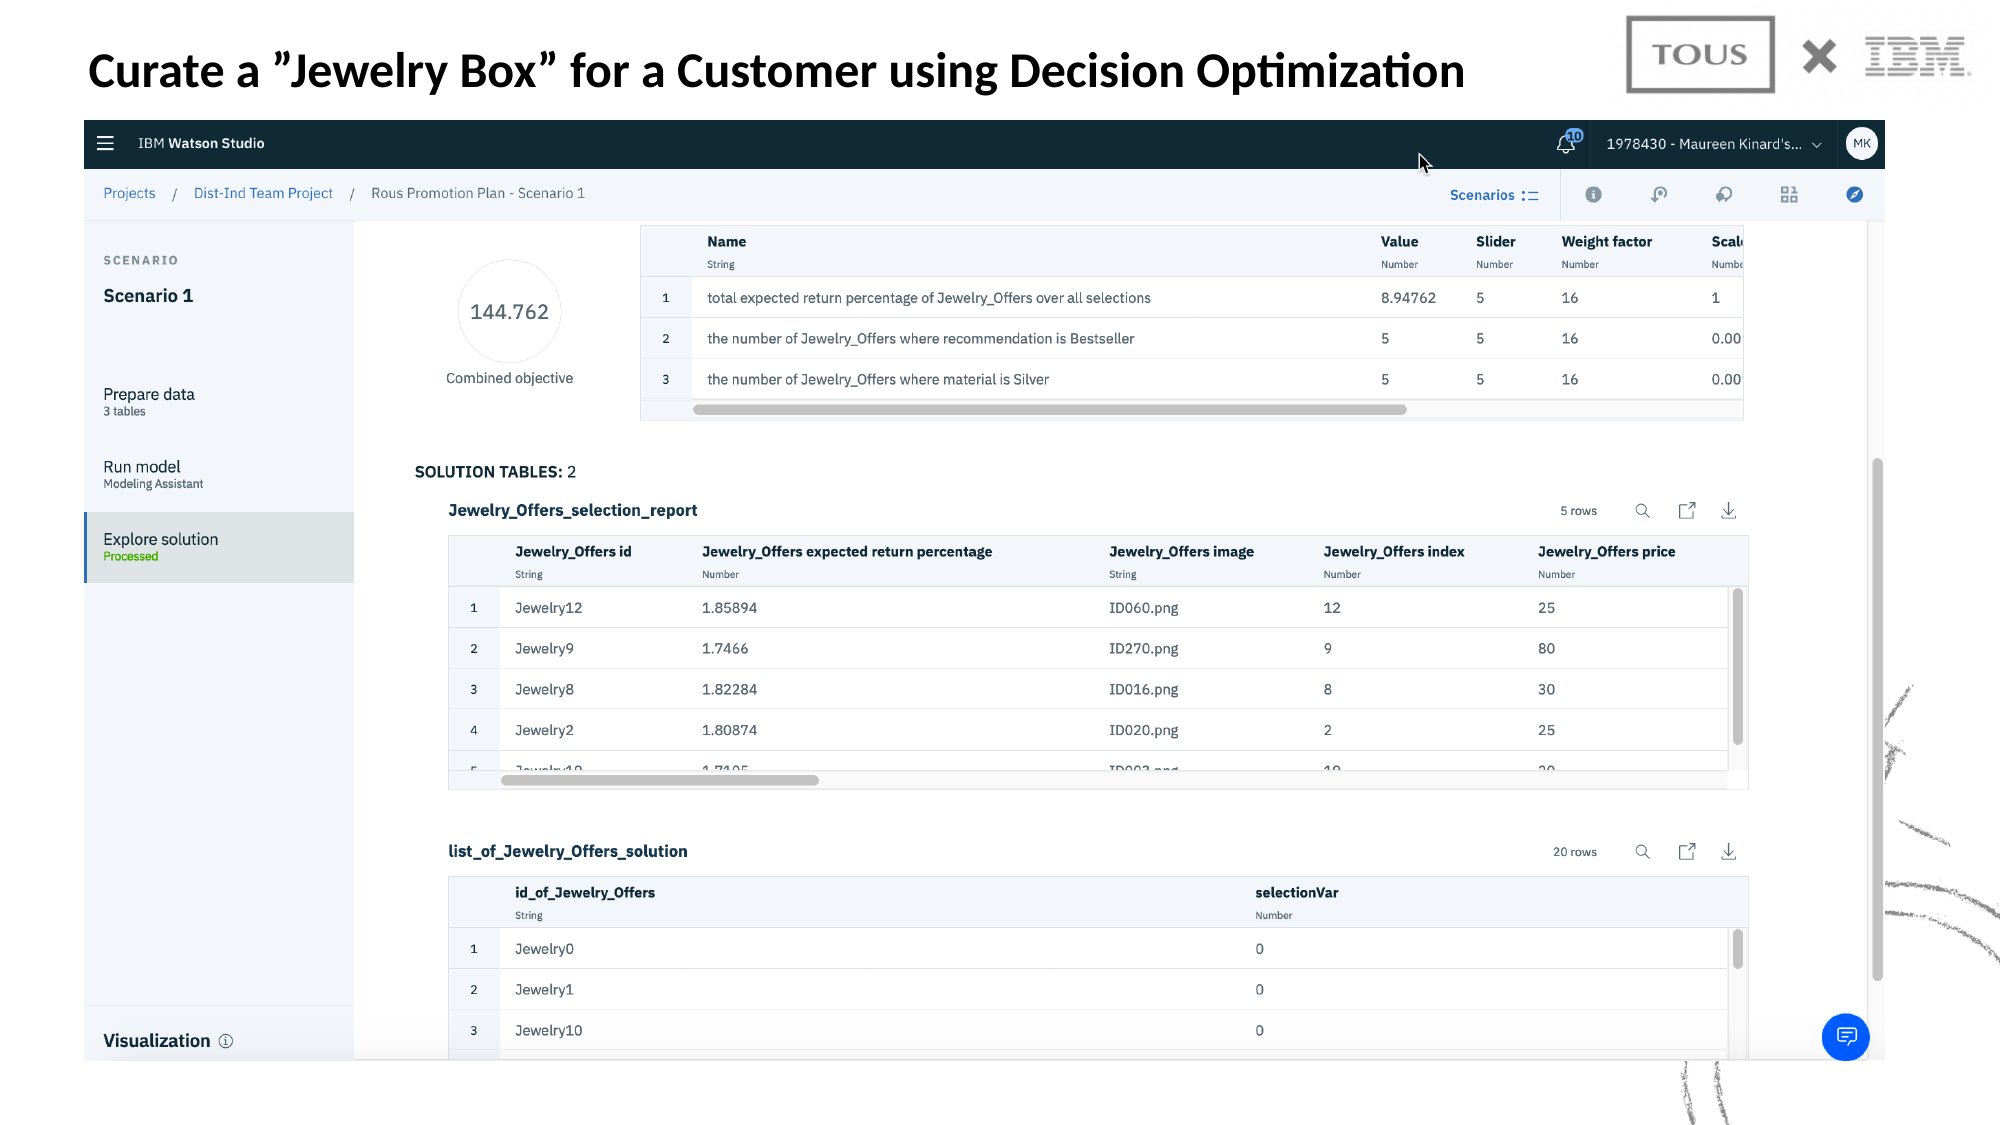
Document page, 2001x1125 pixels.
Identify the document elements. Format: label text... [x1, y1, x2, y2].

picture [1613, 1, 1987, 106]
text_box Curate a ”Jewelry Box” for a Customer using Decision Optimization [73, 30, 1482, 106]
picture [84, 120, 1885, 1061]
